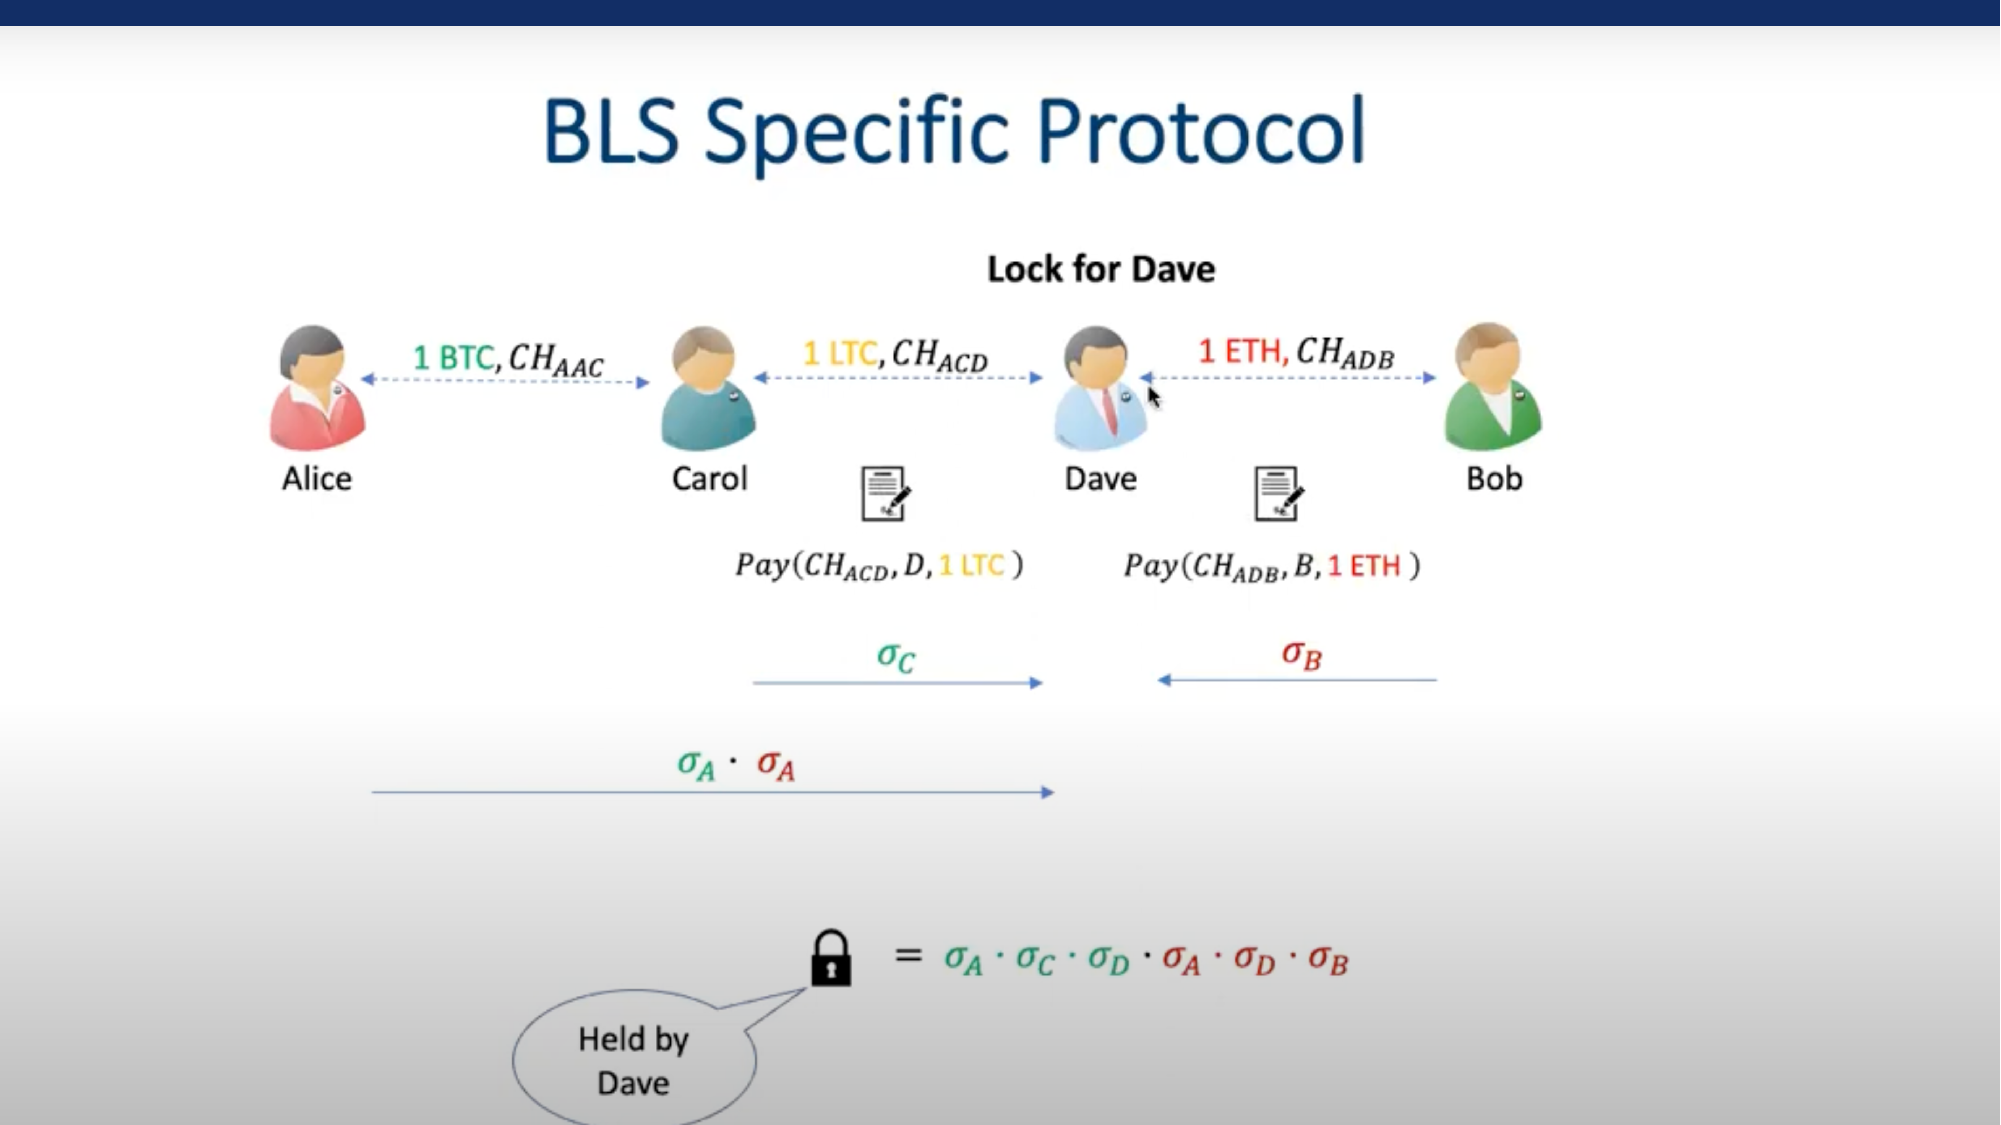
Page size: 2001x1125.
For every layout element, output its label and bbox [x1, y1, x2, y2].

picture [0, 26, 2000, 1125]
text_box [0, 0, 2000, 26]
